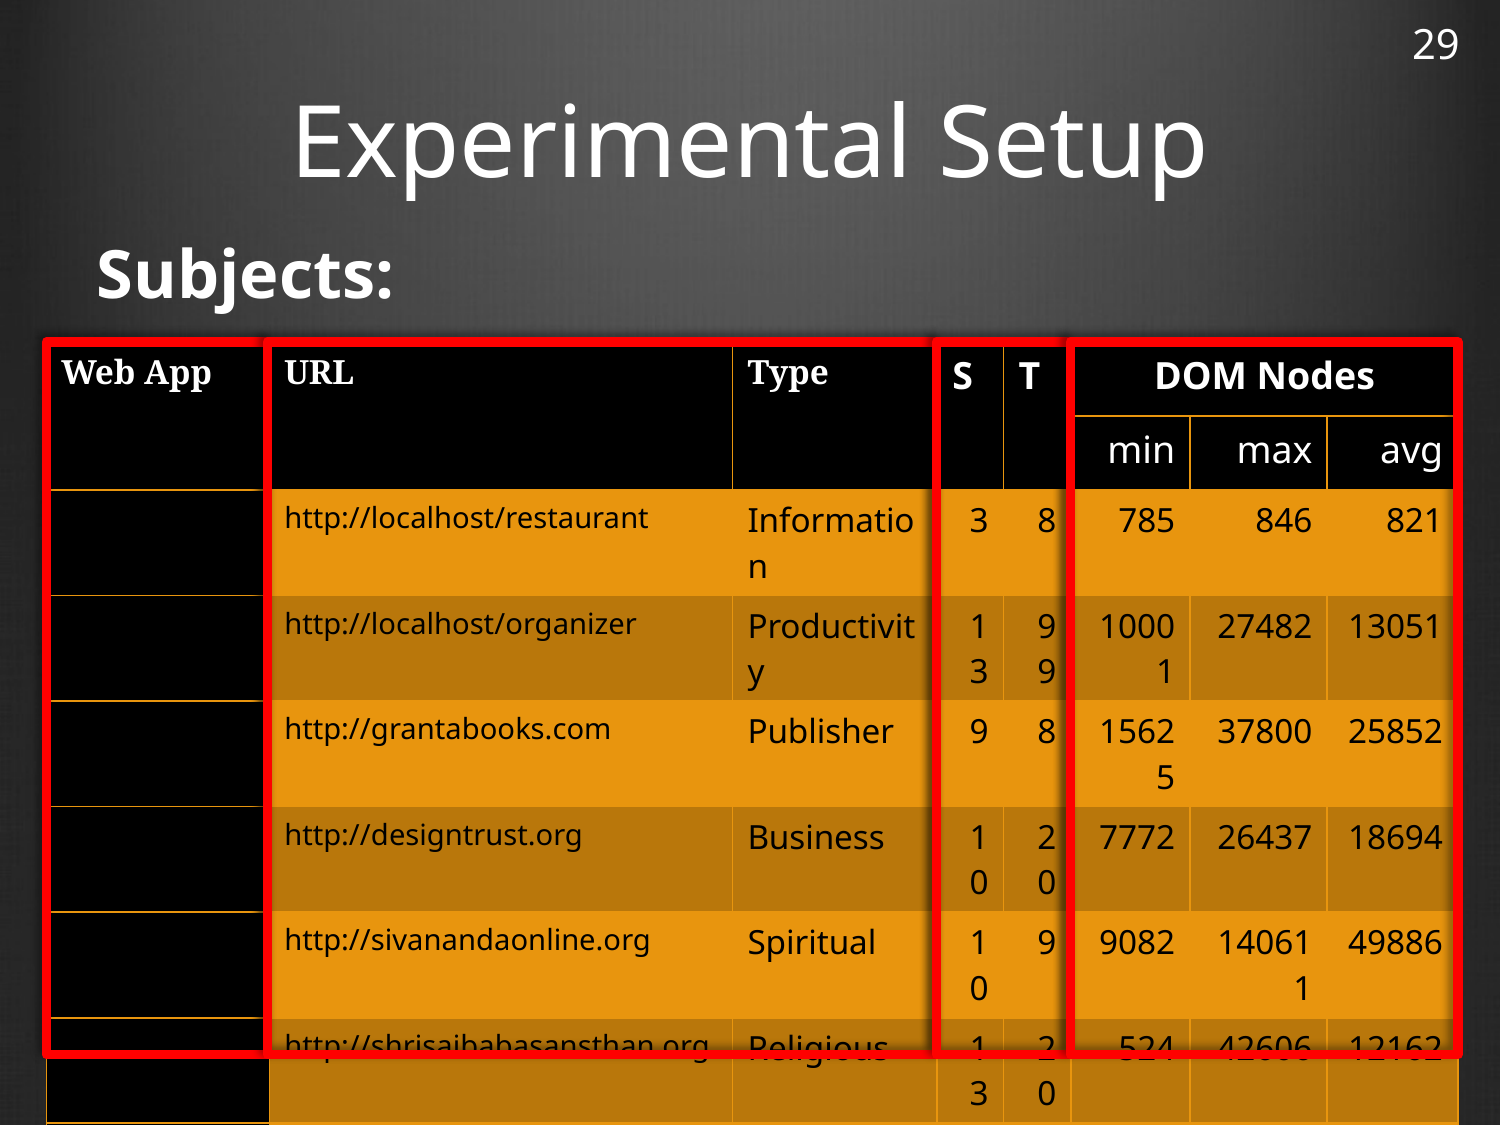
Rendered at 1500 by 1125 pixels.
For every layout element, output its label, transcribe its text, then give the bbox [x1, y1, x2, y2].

text_box [267, 341, 932, 1055]
list Subjects: [81, 223, 1440, 331]
slide_number 29 [1379, 16, 1493, 77]
text_box [46, 341, 263, 1055]
table_cell 20 [1004, 1055, 1070, 1122]
title Experimental Setup [112, 19, 1388, 255]
table_cell http://shrisaibabasansthan.org [270, 1056, 732, 1122]
table_cell 524 [1072, 1056, 1189, 1122]
table_cell 13 [938, 1056, 1003, 1122]
table_cell Religious [733, 1056, 936, 1122]
text_box [936, 341, 1066, 1055]
table_cell 12162 [1328, 1055, 1457, 1122]
table_cell SaiBaba [47, 1055, 269, 1122]
table_cell 42606 [1191, 1056, 1326, 1122]
text_box [1070, 341, 1459, 1055]
